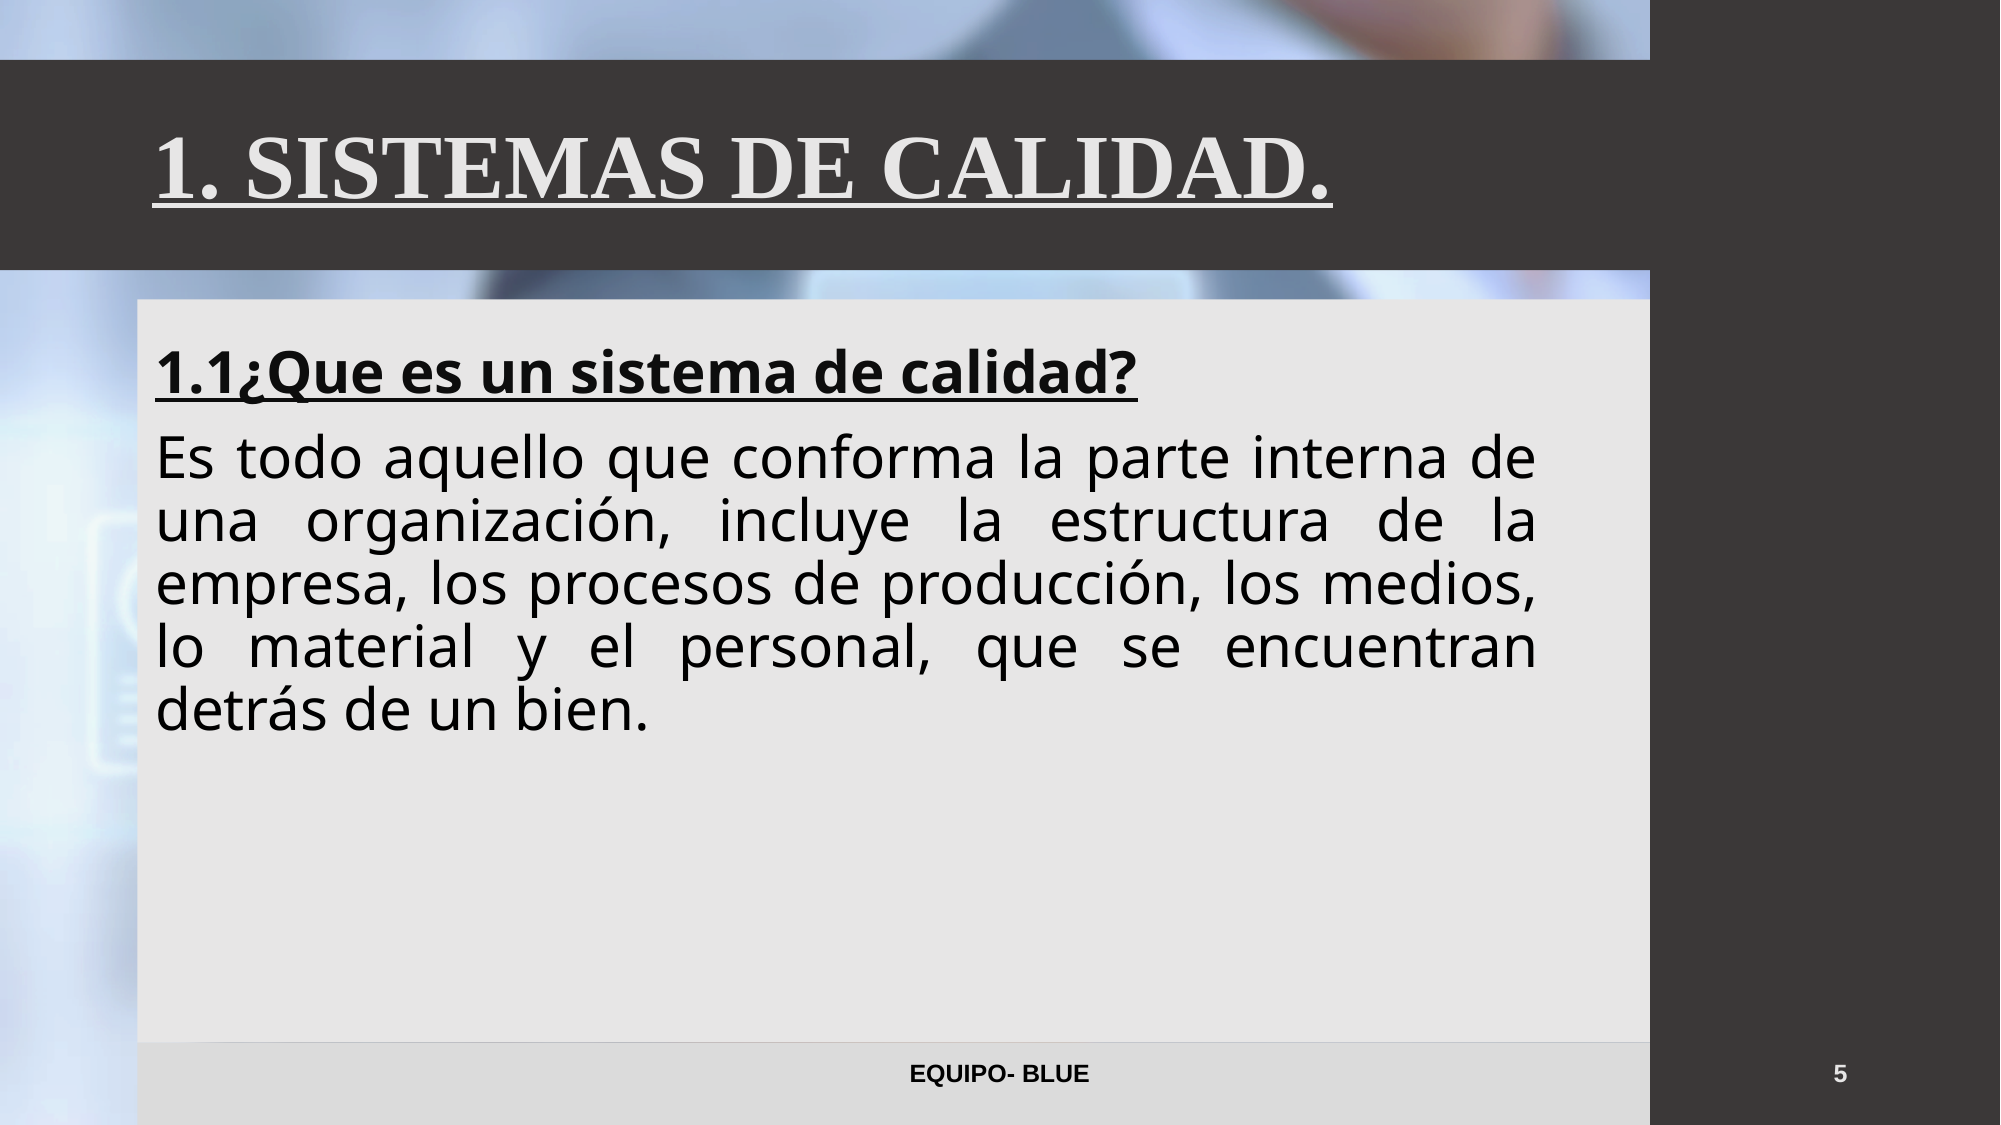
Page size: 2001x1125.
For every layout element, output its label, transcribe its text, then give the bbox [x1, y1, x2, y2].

picture [0, 271, 1650, 1125]
picture [0, 0, 1650, 59]
slide_number 5 [1412, 1042, 1863, 1103]
list 1.1¿Que es un sistema de calidad? Es todo aquello que conforma la parte interna de una organización, incluye la estructura de la empresa, los procesos de producción, los medios, lo material y el personal, que se encuentran detrás de un bien. [140, 328, 1554, 1043]
title 1. SISTEMAS DE CALIDAD. [137, 59, 1863, 278]
footer EQUIPO- BLUE [662, 1042, 1338, 1103]
